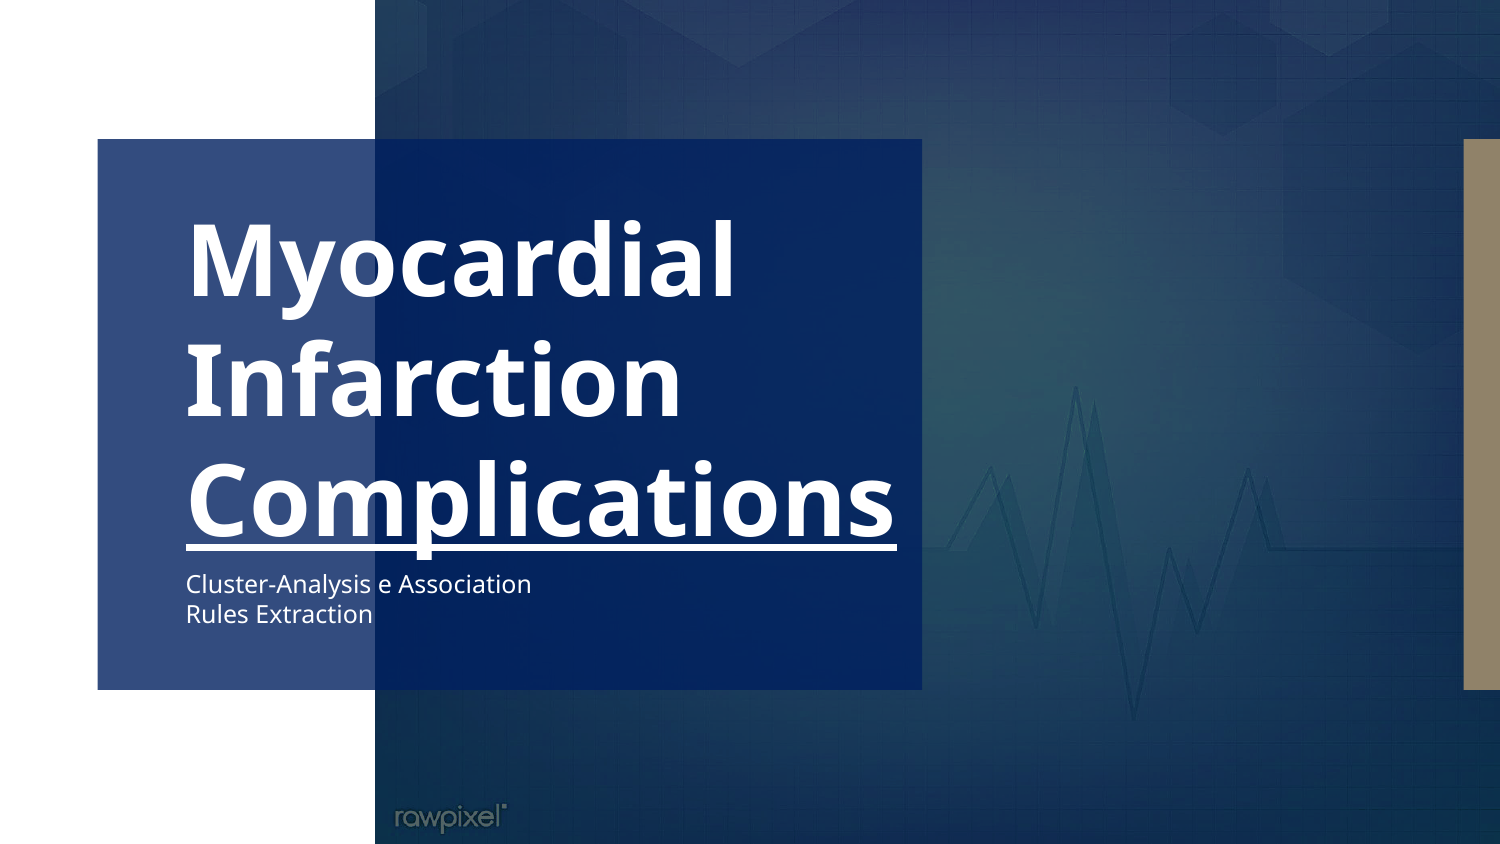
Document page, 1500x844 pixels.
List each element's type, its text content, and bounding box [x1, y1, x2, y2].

subtitle Cluster-Analysis e Association Rules Extraction [170, 572, 369, 644]
picture [374, 0, 1500, 844]
text_box [97, 139, 369, 690]
title Myocardial Infarction Complications [170, 279, 369, 572]
